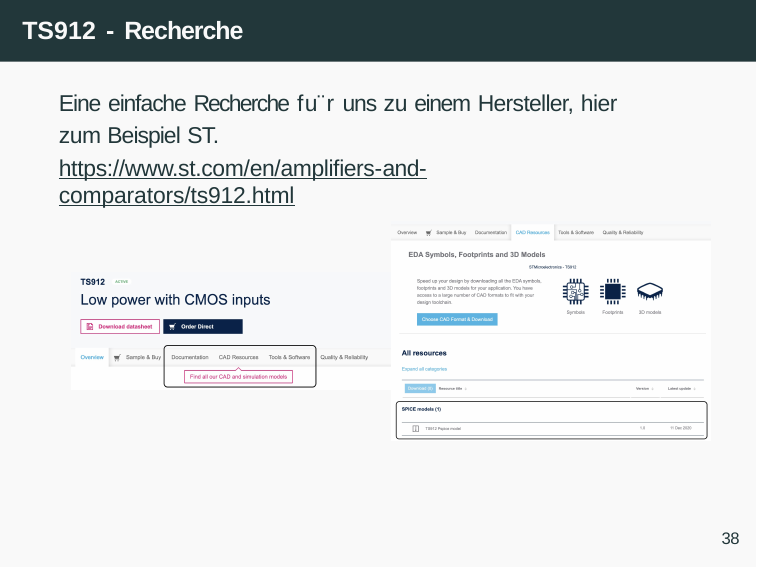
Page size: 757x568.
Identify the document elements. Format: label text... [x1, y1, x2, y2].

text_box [71, 221, 711, 441]
text_box TS912 - Recherche [20, 12, 244, 45]
text_box Eine einfache Recherche fu¨r uns zu einem Hersteller, hier zum Beispiel ST. https://www.st.com/en/amplifiers-and-comparators/ts912.html [56, 81, 668, 209]
slide_number 38 [715, 530, 748, 568]
